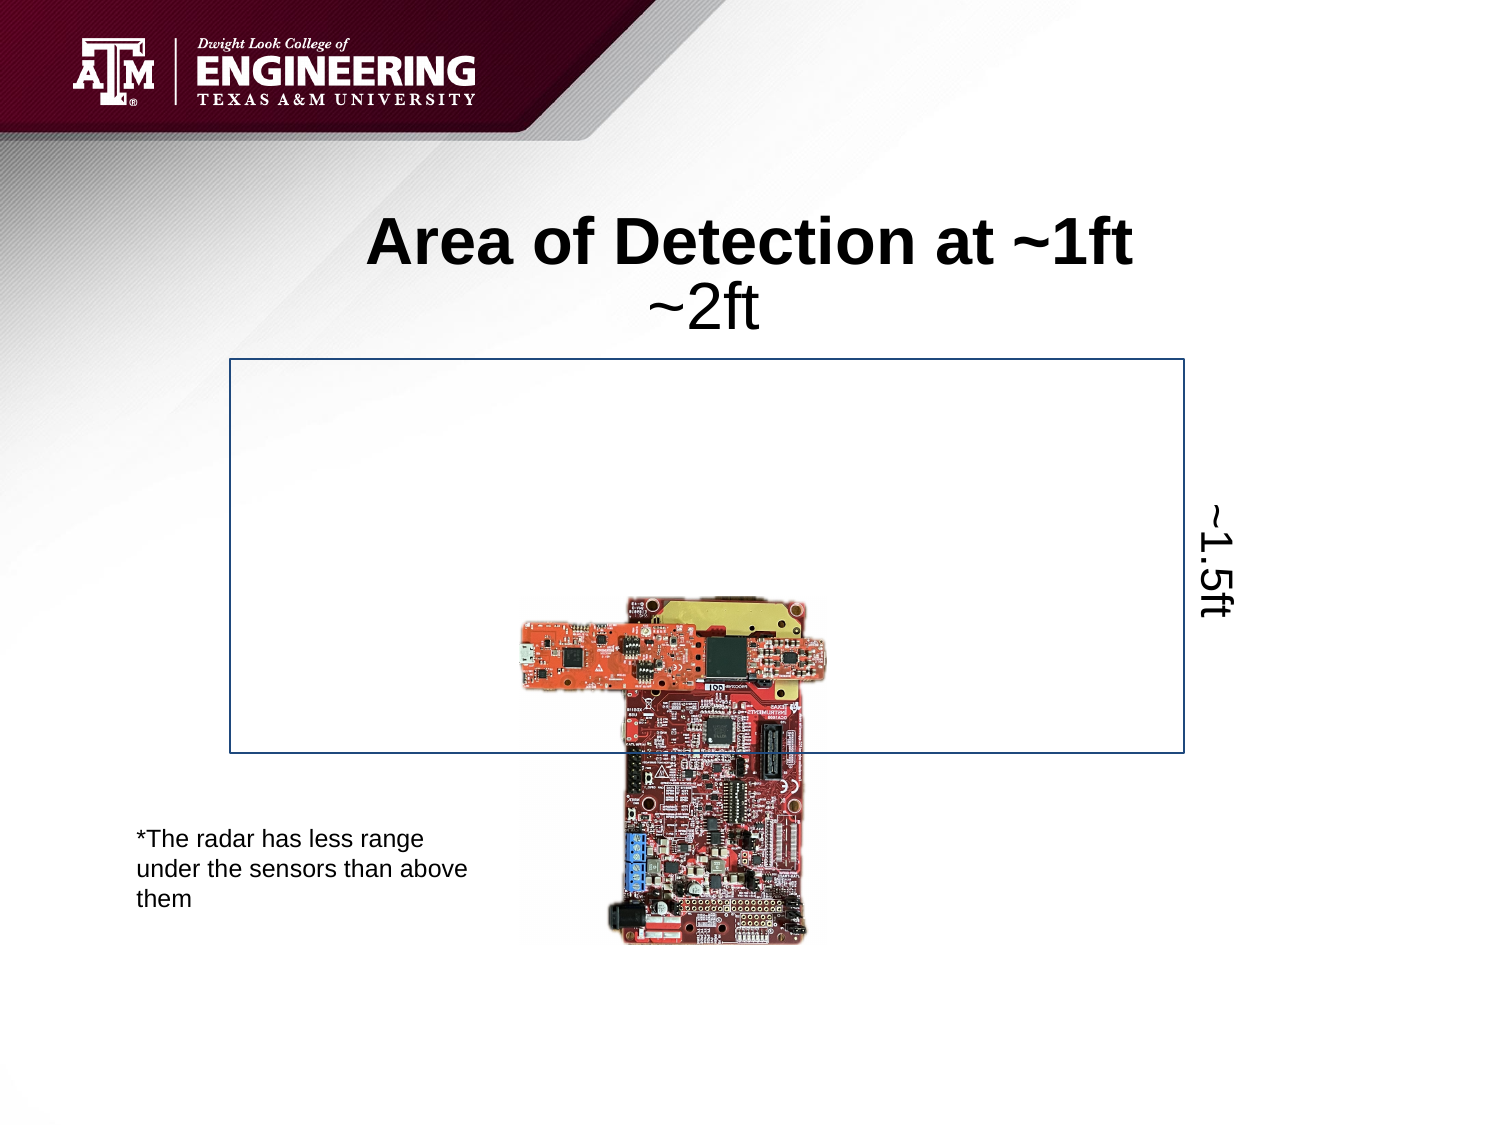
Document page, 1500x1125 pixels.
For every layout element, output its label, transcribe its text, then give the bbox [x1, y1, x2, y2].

picture [0, 0, 1500, 1125]
text_box *The radar has less range under the sensors than above them [121, 807, 493, 1021]
text_box [229, 359, 1184, 753]
list ~2ft [632, 255, 782, 359]
list ~1.5ft [1184, 488, 1255, 657]
title Area of Detection at ~1ft [75, 172, 1425, 304]
